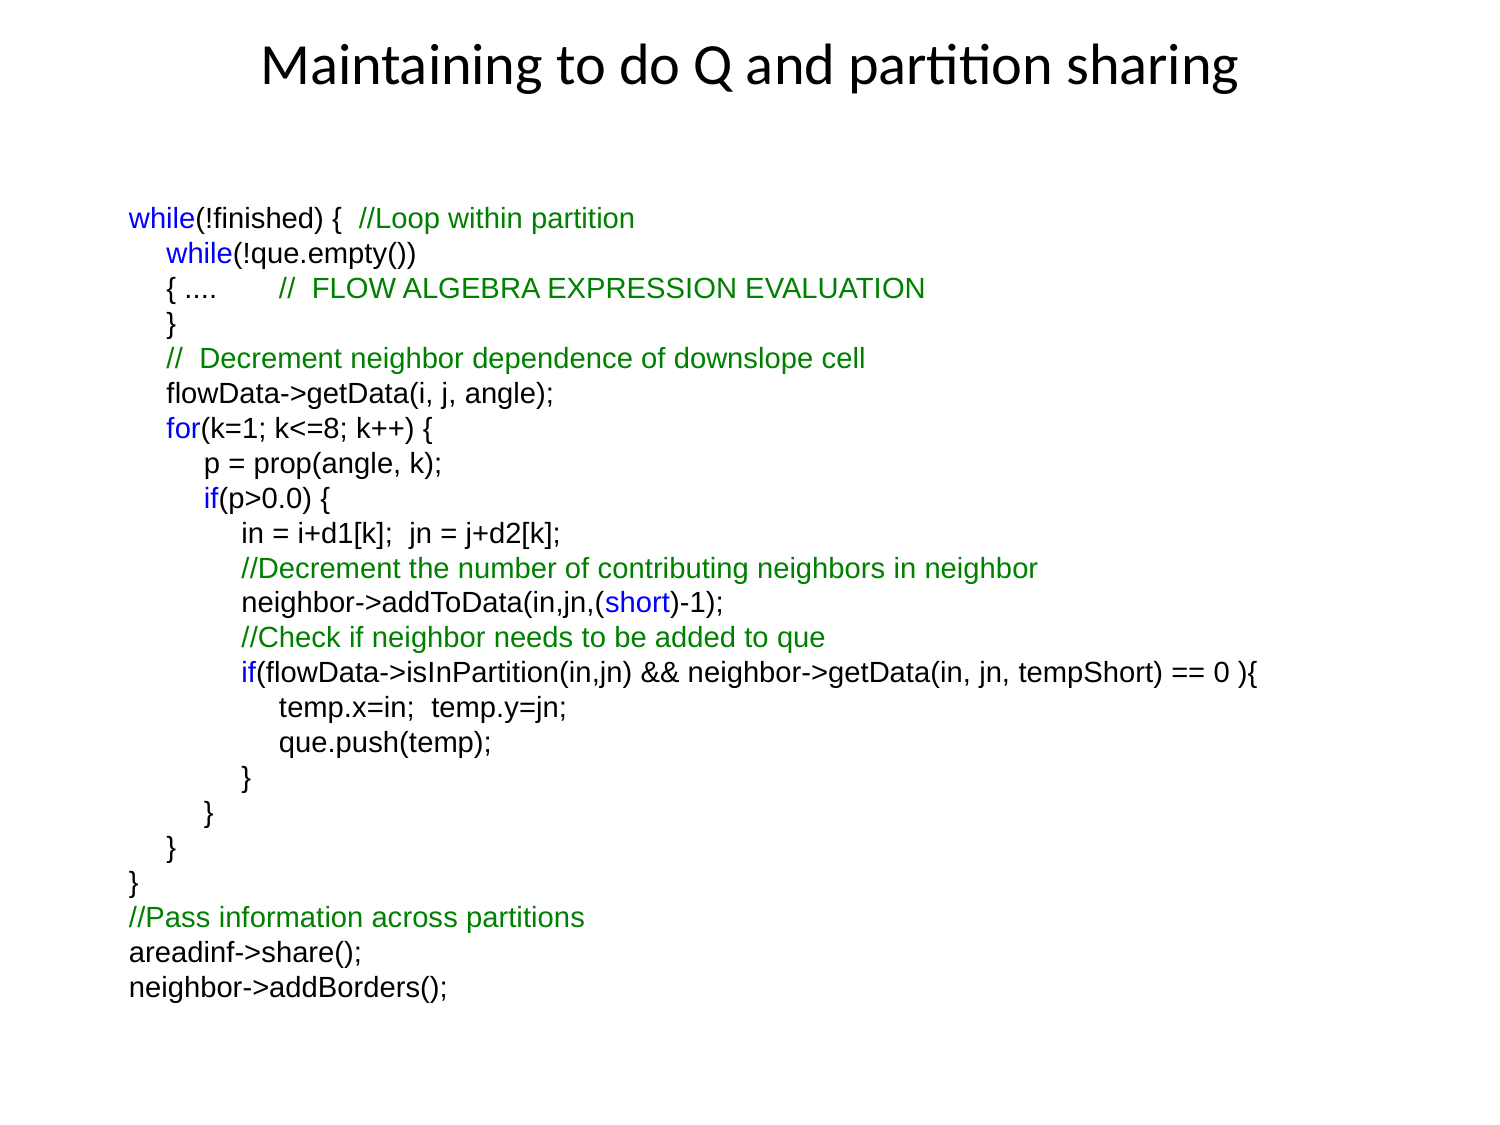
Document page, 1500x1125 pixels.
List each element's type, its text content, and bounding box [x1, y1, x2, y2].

title Maintaining to do Q and partition sharing [0, 0, 1500, 122]
text_box while(!finished) { //Loop within partition while(!que.empty()) { .... // FLOW ALGEBRA EXPRESSION EVALUATION } // Decrement neighbor dependence of downslope cell flowData->getData(i, j, angle); for(k=1; k<=8; k++) { p = prop(angle, k); if(p>0.0) { in = i+d1[k]; jn = j+d2[k]; //Decrement the number of contributing neighbors in neighbor neighbor->addToData(in,jn,(short)-1); //Check if neighbor needs to be added to que if(flowData->isInPartition(in,jn) && neighbor->getData(in, jn, tempShort) == 0 ){ temp.x=in; temp.y=jn; que.push(temp); } } } } //Pass information across partitions areadinf->share(); neighbor->addBorders(); [114, 191, 1461, 1011]
